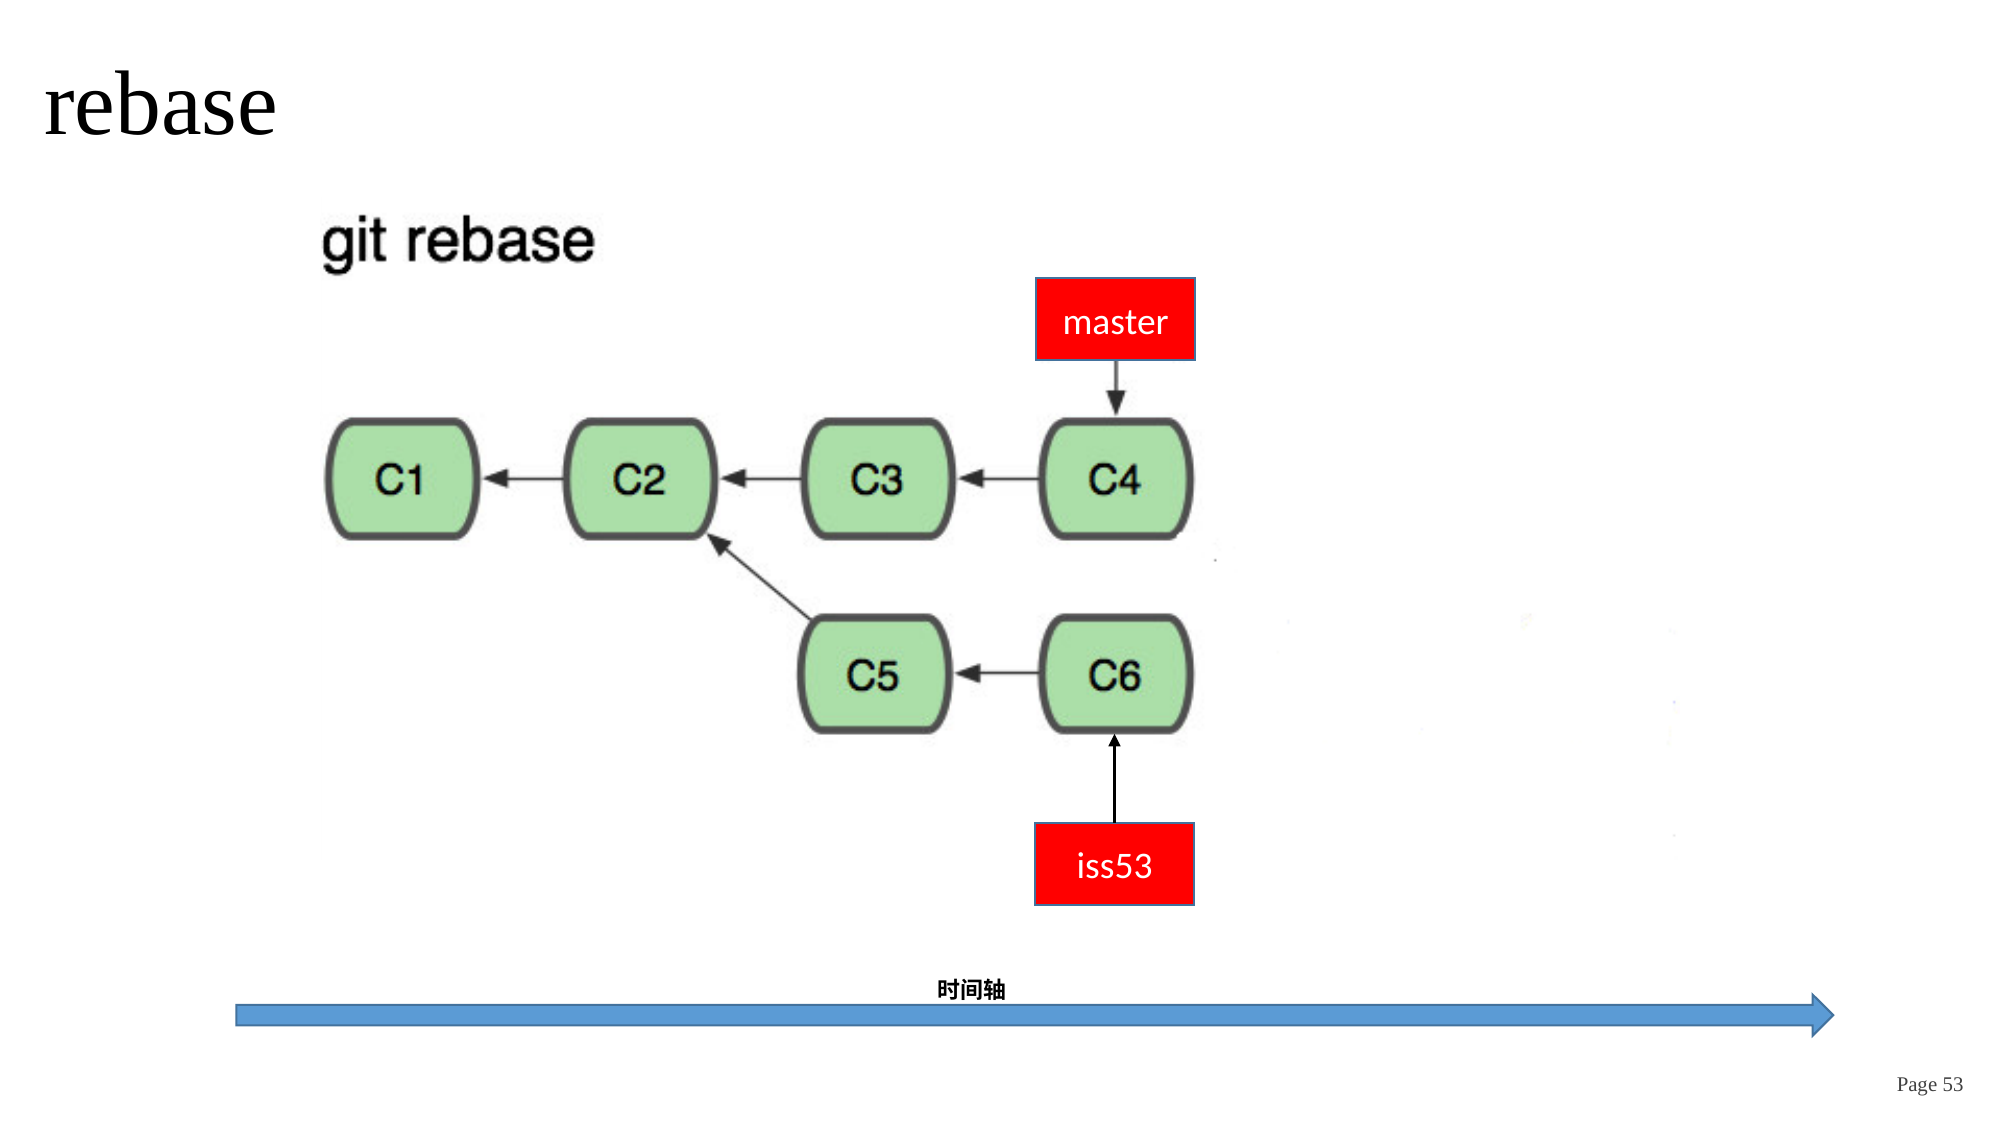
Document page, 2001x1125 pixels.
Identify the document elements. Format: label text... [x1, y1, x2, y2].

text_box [236, 967, 1834, 1036]
title rebase [0, 44, 2000, 166]
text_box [320, 197, 1680, 905]
